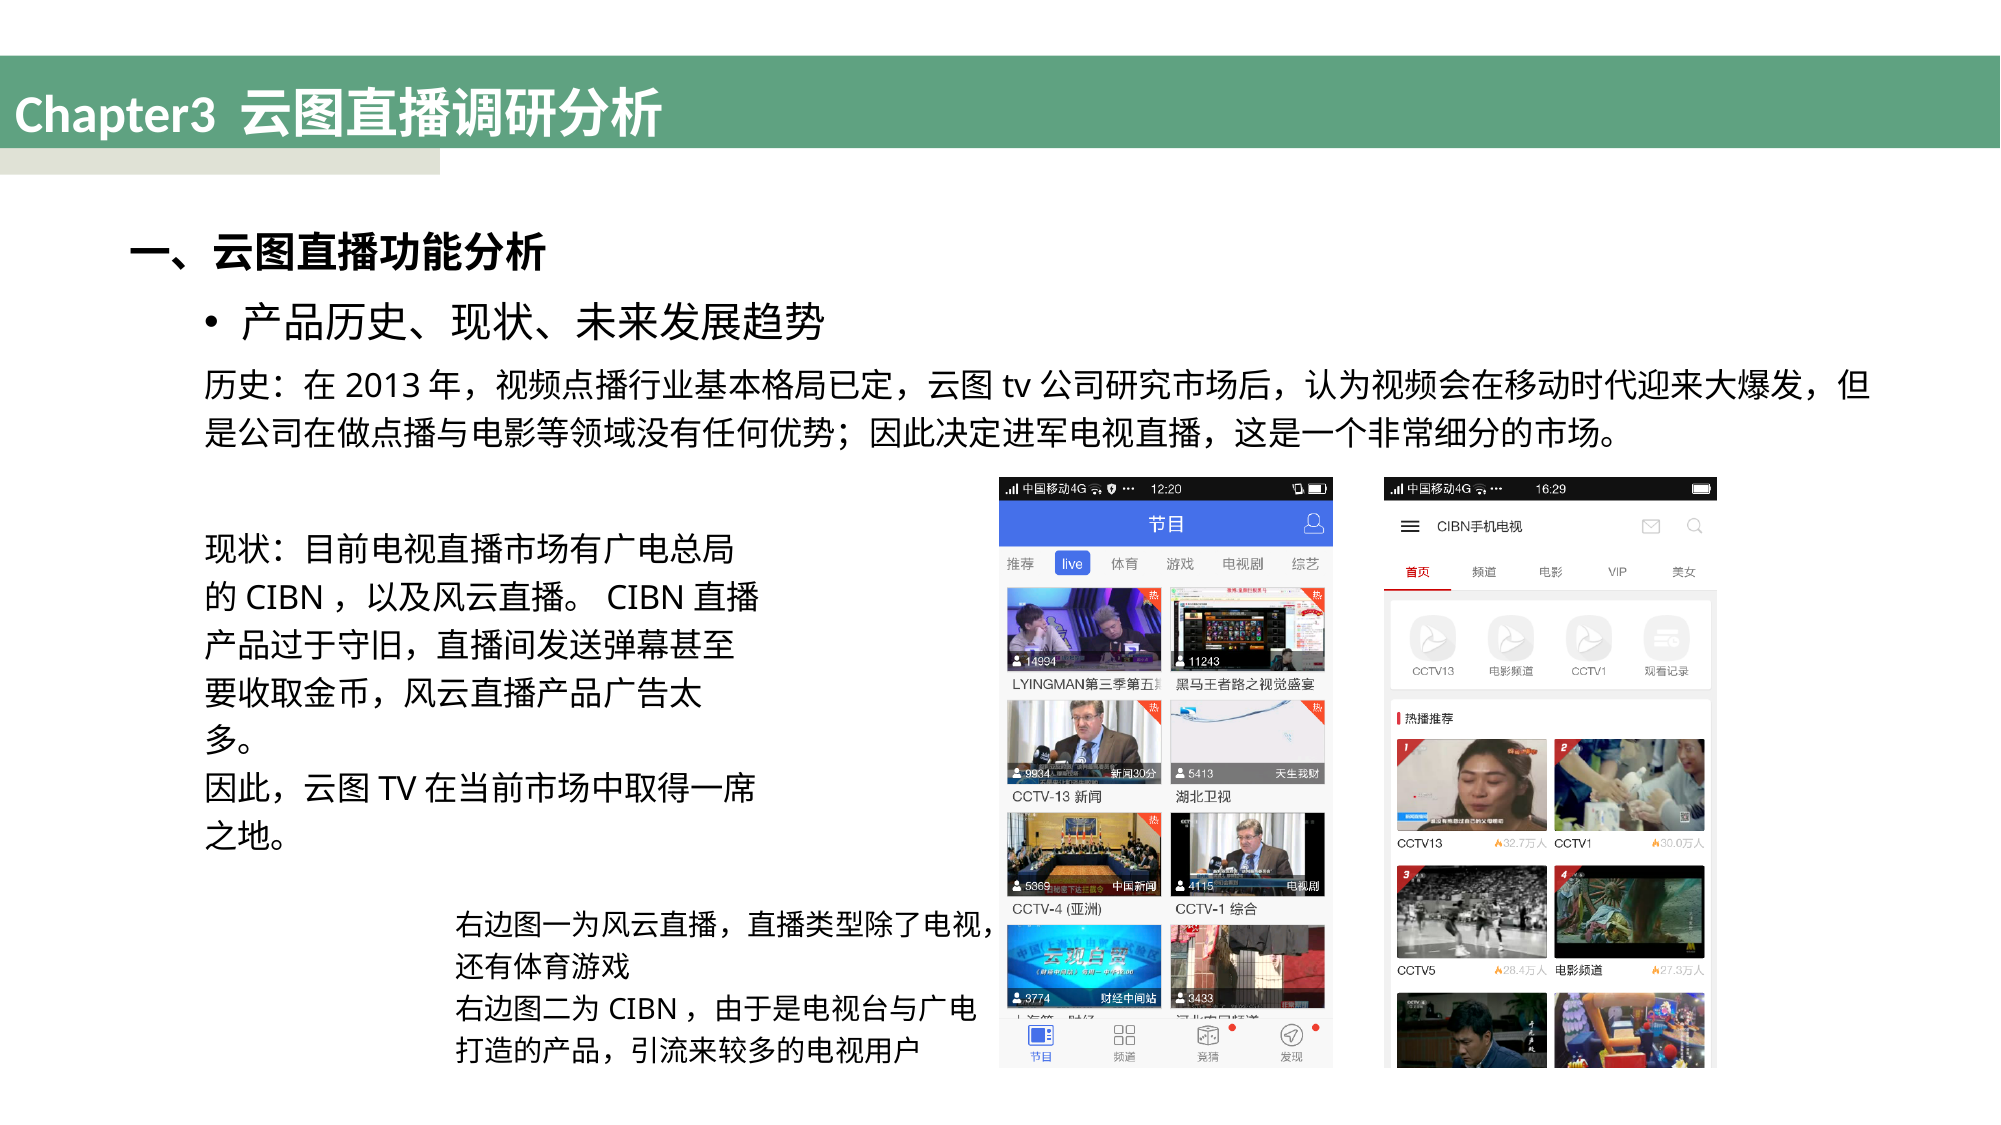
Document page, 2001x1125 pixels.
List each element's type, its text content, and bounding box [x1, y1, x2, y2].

title Chapter3 云图直播调研分析 [0, 55, 714, 175]
text_box 一、云图直播功能分析 产品历史、现状、未来发展趋势 历史：在2013年，视频点播行业基本格局已定，云图tv公司研究市场后，认为视频会在移动时代迎来大爆发，但是公司在做点播与电影等领域没有任何优势；因此决定进军电视直播，这是一个非常细分的市场。 现状：目前电视直播市场有广电总局 的CIBN，以及风云直播。CIBN直播 产品过于守旧，直播间发送弹幕甚至 要收取金币，风云直播产品广告太 多。 因此，云图TV在当前市场中取得一席 之地。 [114, 207, 1886, 1035]
text_box 右边图一为风云直播，直播类型除了电视，还有体育游戏 右边图二为CIBN，由于是电视台与广电打造的产品，引流来较多的电视用户 [365, 892, 1000, 1075]
picture [999, 477, 1333, 1068]
picture [1384, 477, 1718, 1068]
